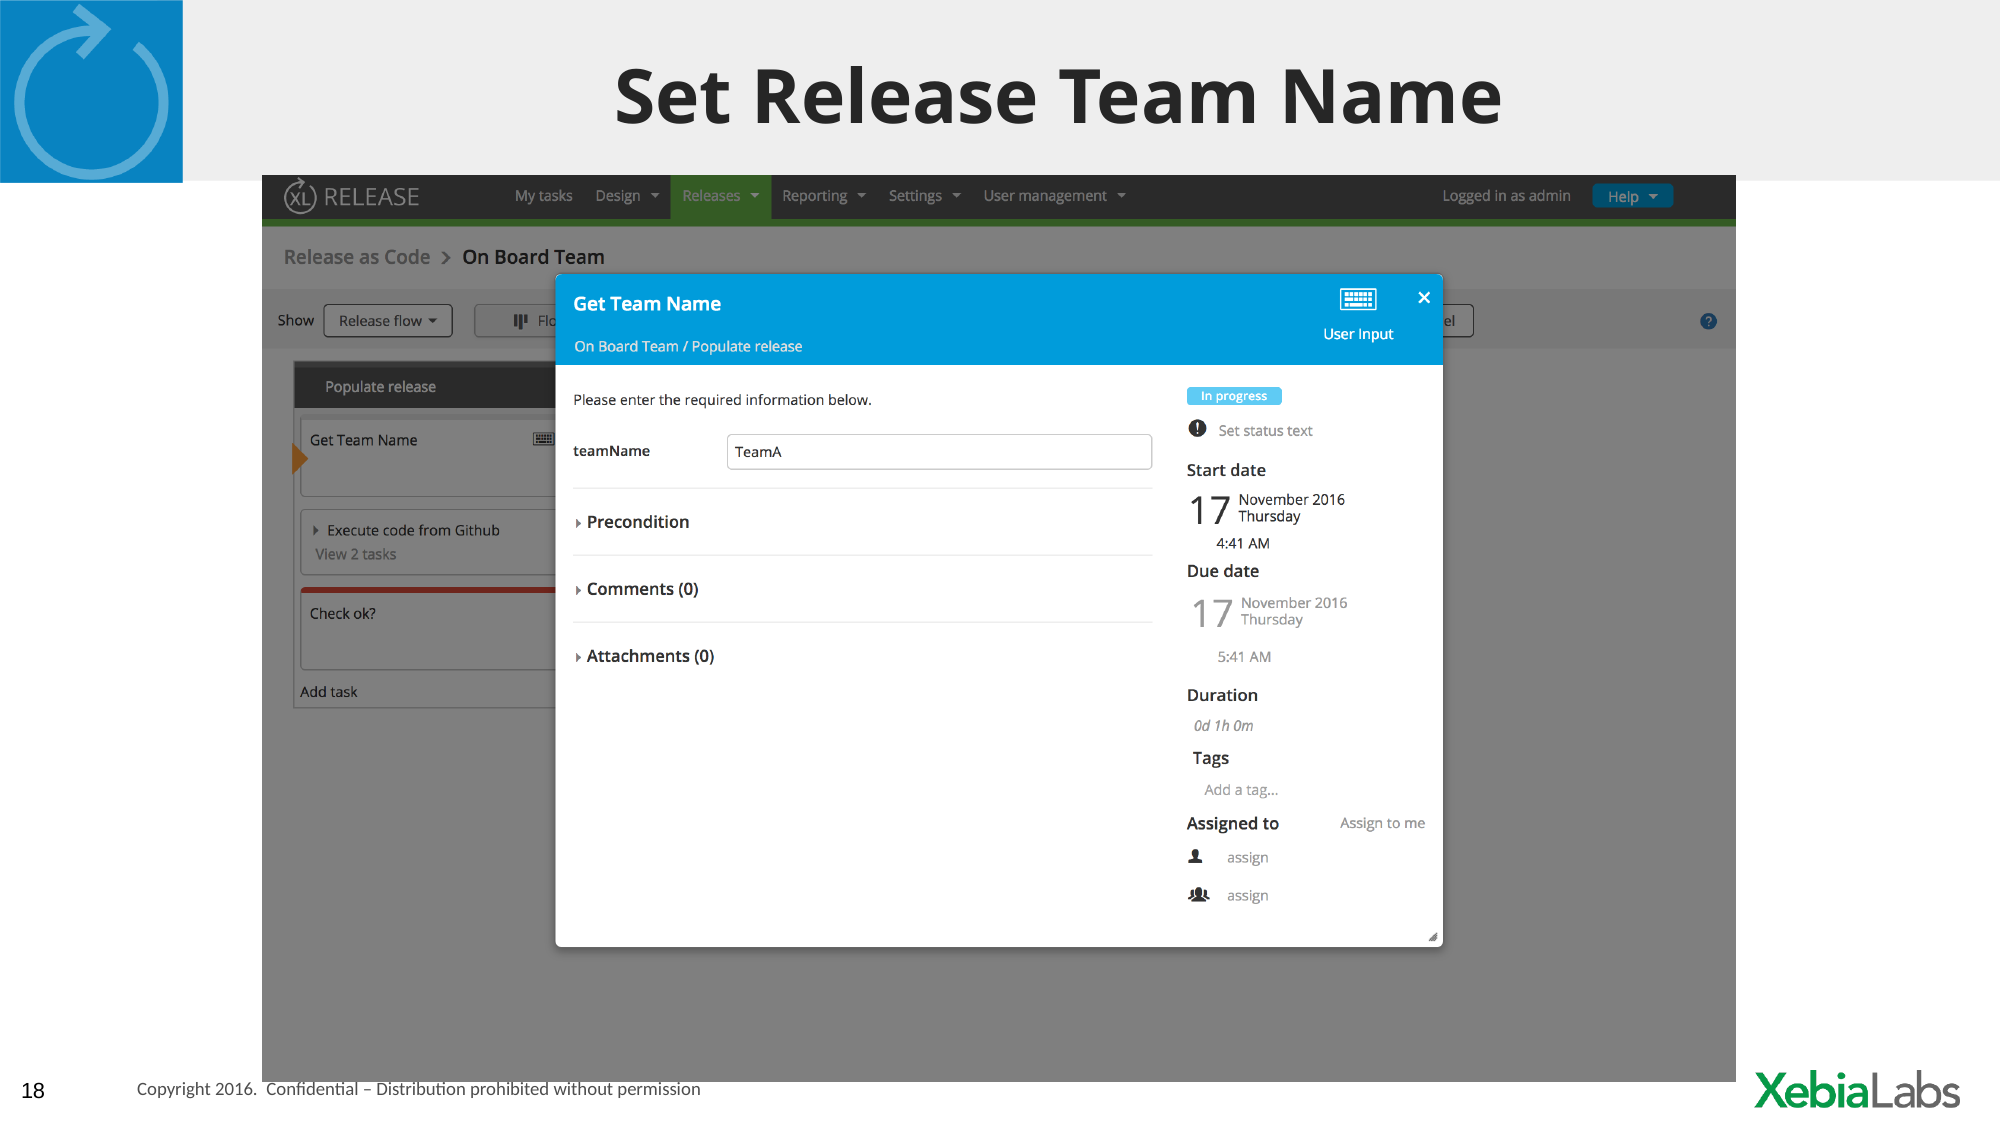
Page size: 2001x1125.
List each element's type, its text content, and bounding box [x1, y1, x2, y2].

picture [1754, 1070, 1960, 1108]
title Set Release Team Name [218, 11, 1900, 176]
picture [15, 5, 168, 179]
picture [262, 174, 1737, 1082]
